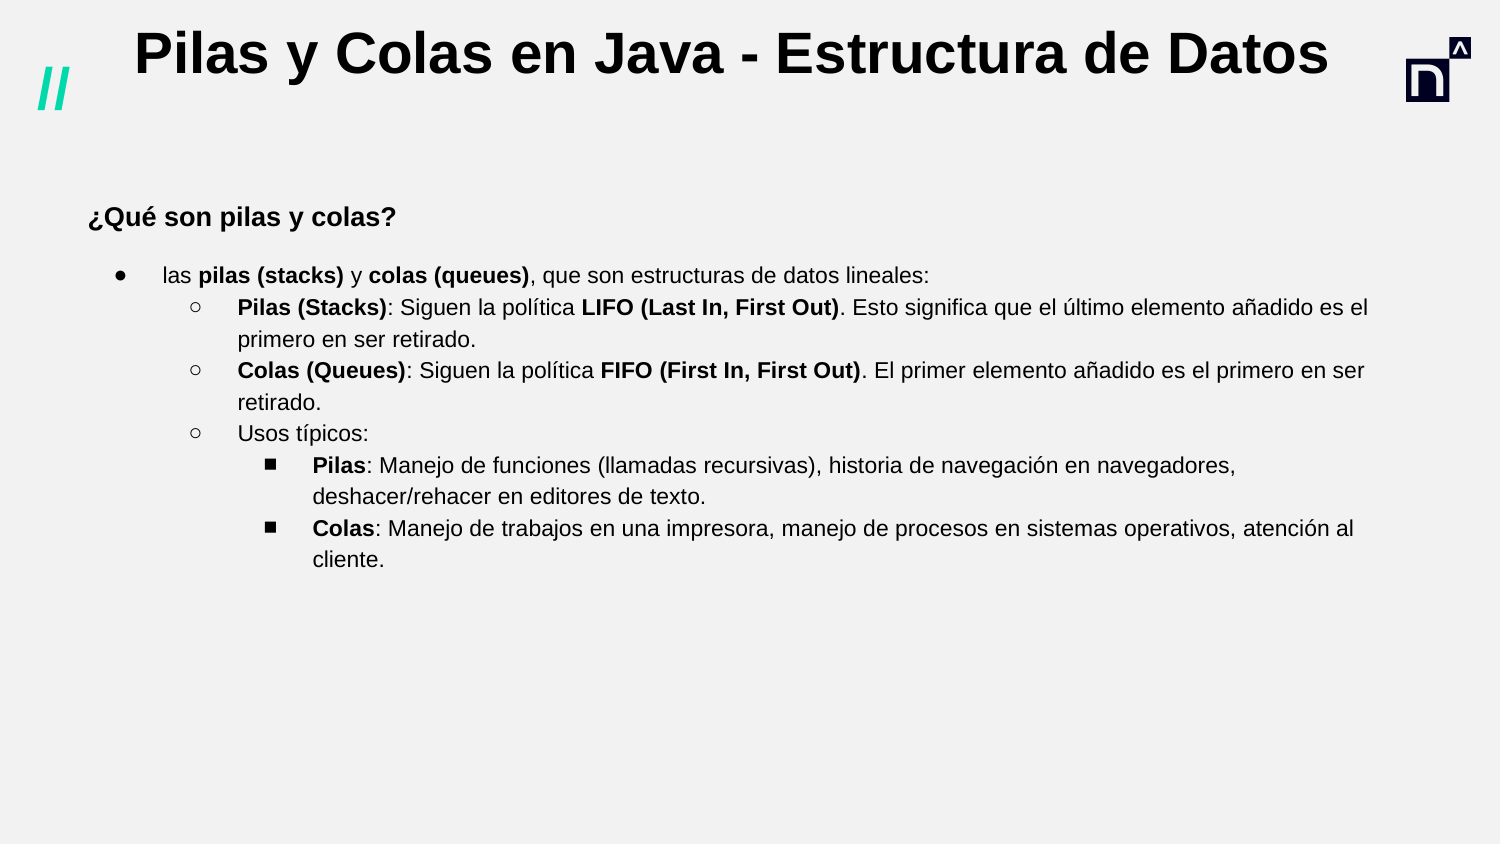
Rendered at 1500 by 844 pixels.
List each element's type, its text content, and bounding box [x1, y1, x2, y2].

title Pilas y Colas en Java - Estructura de Datos [100, 0, 1366, 148]
subtitle ¿Qué son pilas y colas? las pilas (stacks) y colas (queues), que son estructuras de datos lineales: Pilas (Stacks): Siguen la política LIFO (Last In, First Out). Esto significa que el último elemento añadido es el primero en ser retirado. Colas (Queues): Siguen la política FIFO (First In, First Out). El primer elemento añadido es el primero en ser retirado. Usos típicos: Pilas: Manejo de funciones (llamadas recursivas), historia de navegación en navegadores, deshacer/rehacer en editores de texto. Colas: Manejo de trabajos en una impresora, manejo de procesos en sistemas operativos, atención al cliente. [72, 179, 1393, 757]
picture [1406, 37, 1471, 102]
